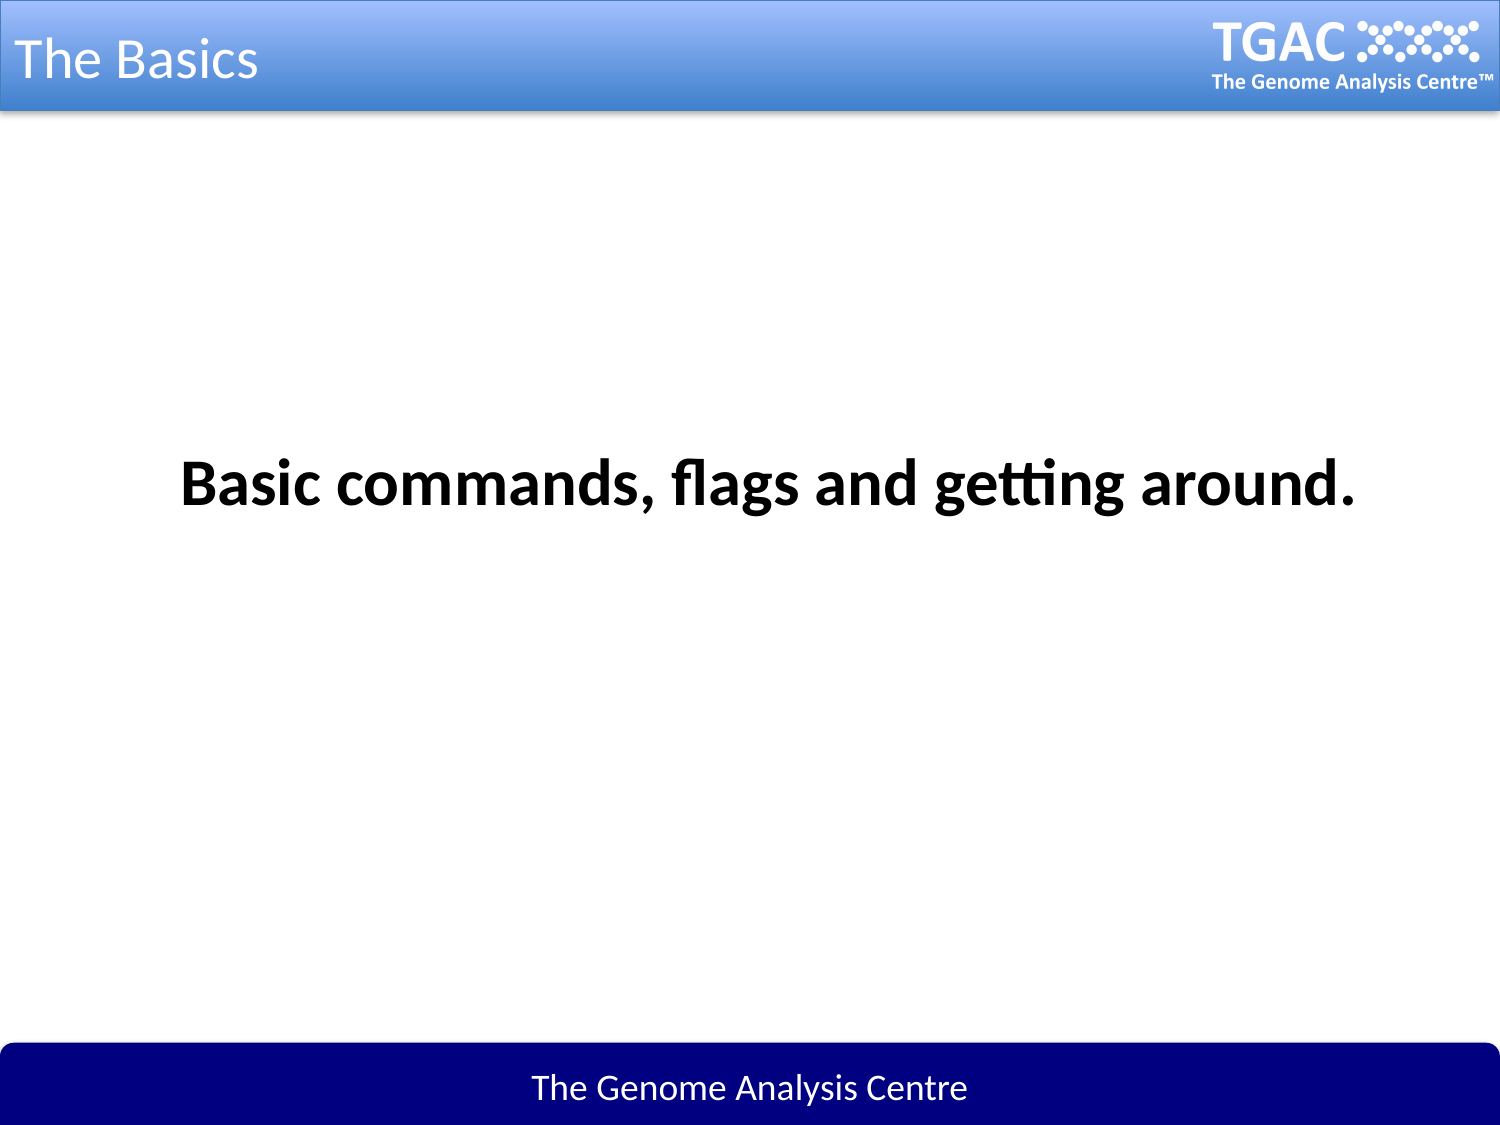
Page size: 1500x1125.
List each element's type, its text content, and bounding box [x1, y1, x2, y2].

list Basic commands, flags and getting around. [94, 151, 1445, 967]
picture [1205, 15, 1500, 95]
text_box The Basics [0, 0, 1500, 111]
text_box The Genome Analysis Centre [0, 1041, 1500, 1125]
